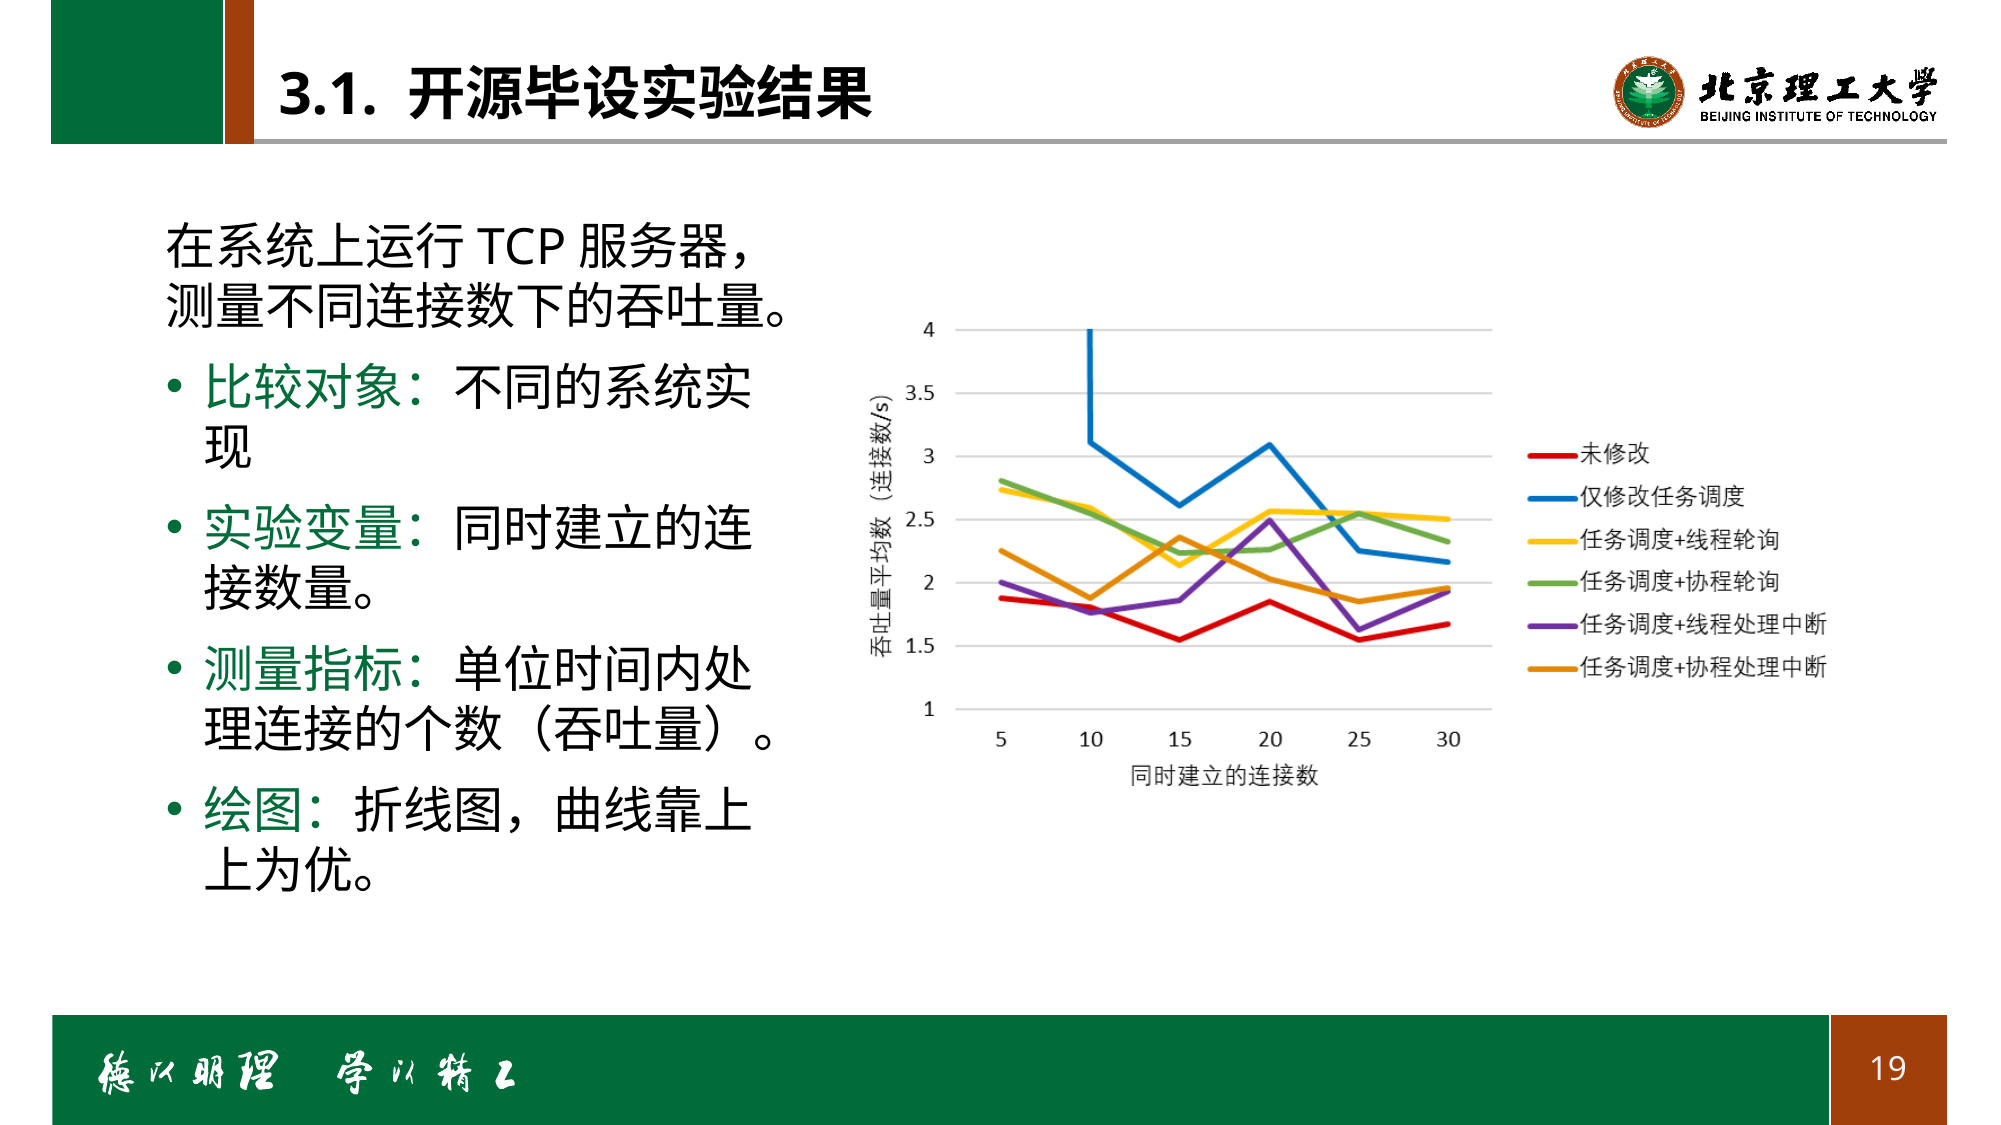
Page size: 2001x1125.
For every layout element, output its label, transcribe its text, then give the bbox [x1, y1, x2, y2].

picture [836, 303, 1850, 821]
title 3.1. 开源毕设实验结果 [263, 56, 1682, 136]
picture [1682, 56, 1937, 128]
list 在系统上运行TCP服务器，测量不同连接数下的吞吐量。 比较对象：不同的系统实现 实验变量：同时建立的连接数量。 测量指标：单位时间内处理连接的个数（吞吐量）。 绘图：折线图，曲线靠上上为优。 [150, 207, 798, 918]
